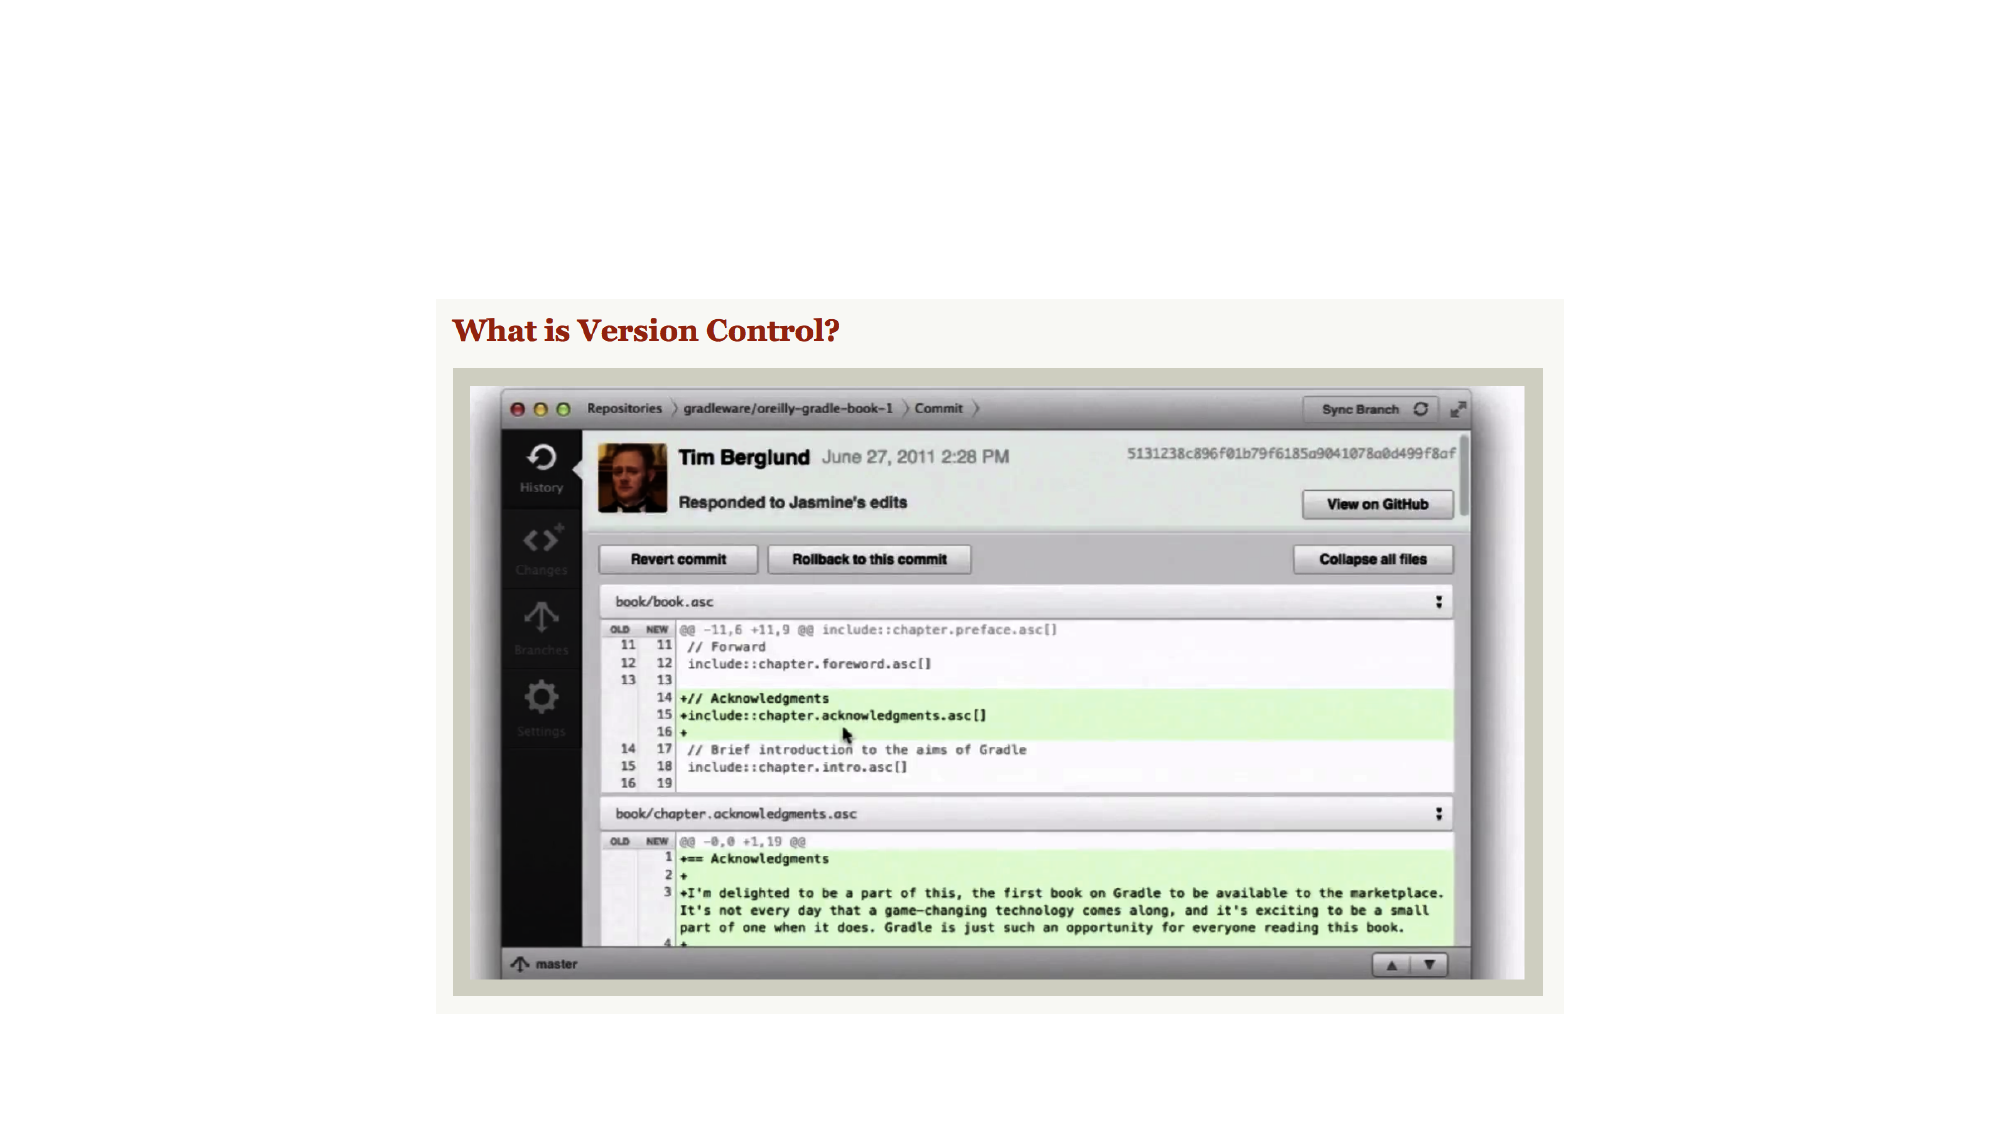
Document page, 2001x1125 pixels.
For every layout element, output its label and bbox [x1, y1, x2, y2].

list [436, 299, 1564, 1014]
